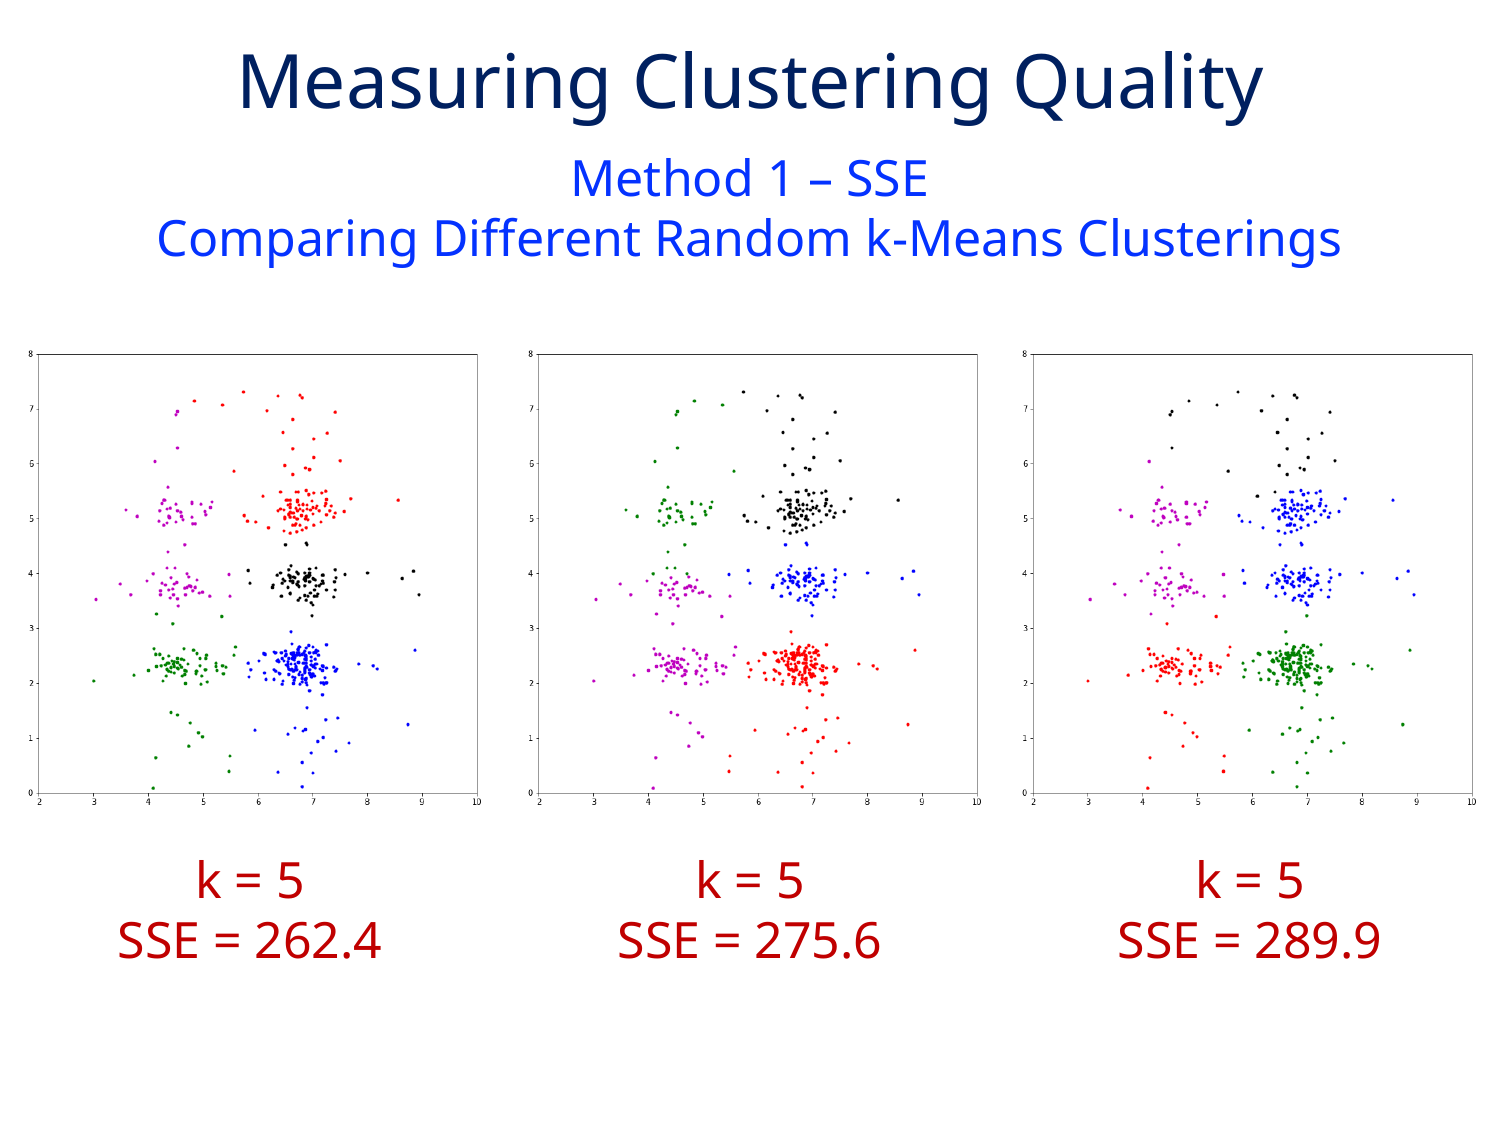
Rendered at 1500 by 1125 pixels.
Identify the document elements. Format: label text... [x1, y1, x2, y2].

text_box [0, 324, 1500, 825]
text_box Measuring Clustering Quality Method 1 – SSE Comparing Different Random k-Means Clusterings [0, 0, 1500, 300]
text_box k = 5 SSE = 289.9 [999, 841, 1500, 976]
text_box k = 5 SSE = 262.4 [0, 841, 500, 976]
text_box k = 5 SSE = 275.6 [500, 841, 999, 976]
